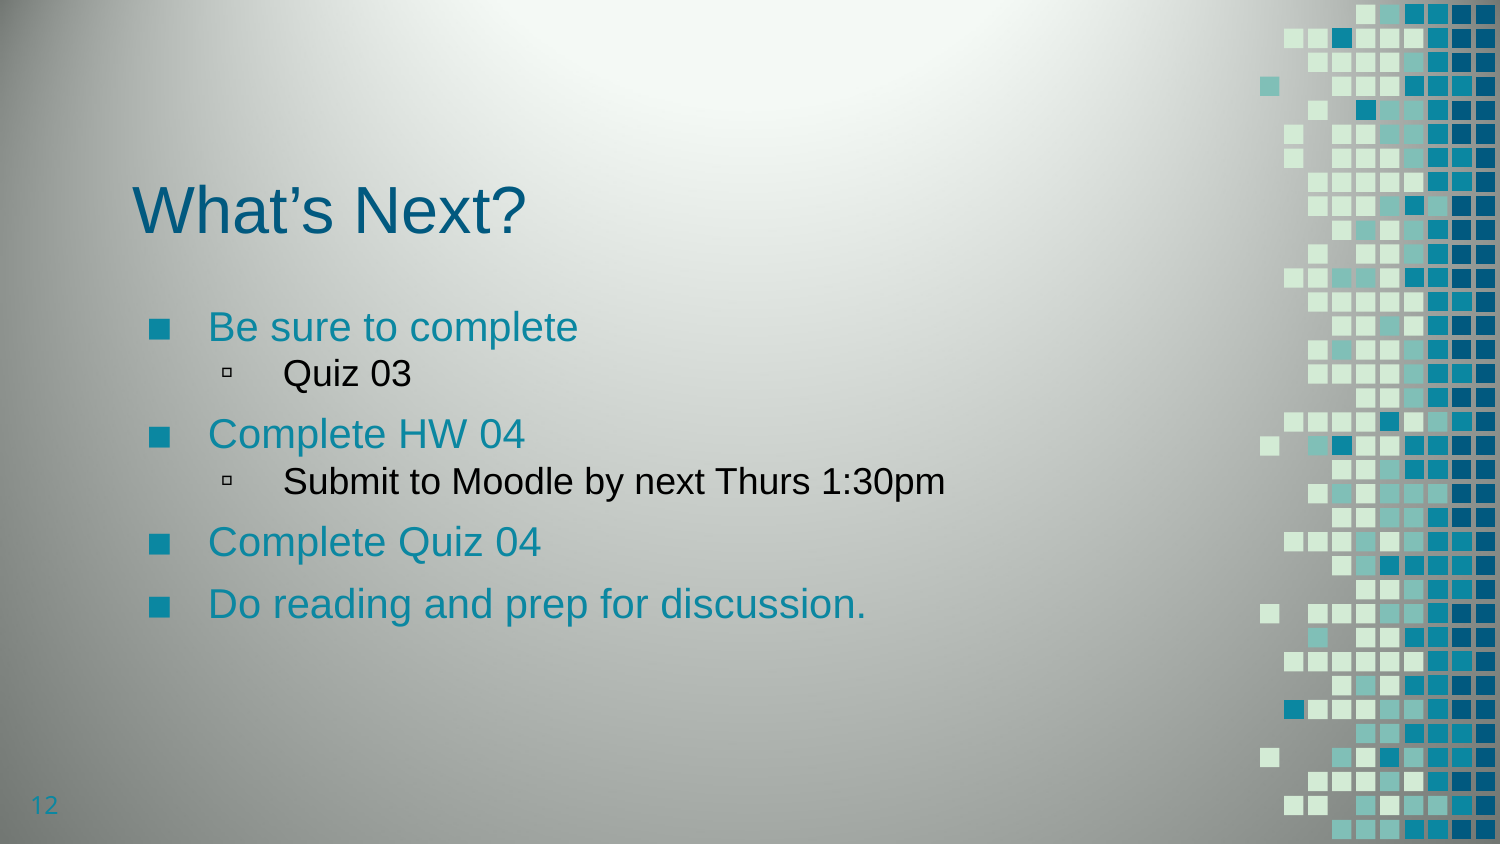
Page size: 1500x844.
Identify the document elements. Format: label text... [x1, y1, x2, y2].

picture [0, 0, 1500, 844]
slide_number 12 [15, 774, 105, 839]
list Be sure to complete Quiz 03 Complete HW 04 Submit to Moodle by next Thurs 1:30pm Complete Quiz 04 Do reading and prep for discussion. [117, 284, 1302, 774]
title What’s Next? [117, 121, 1227, 262]
